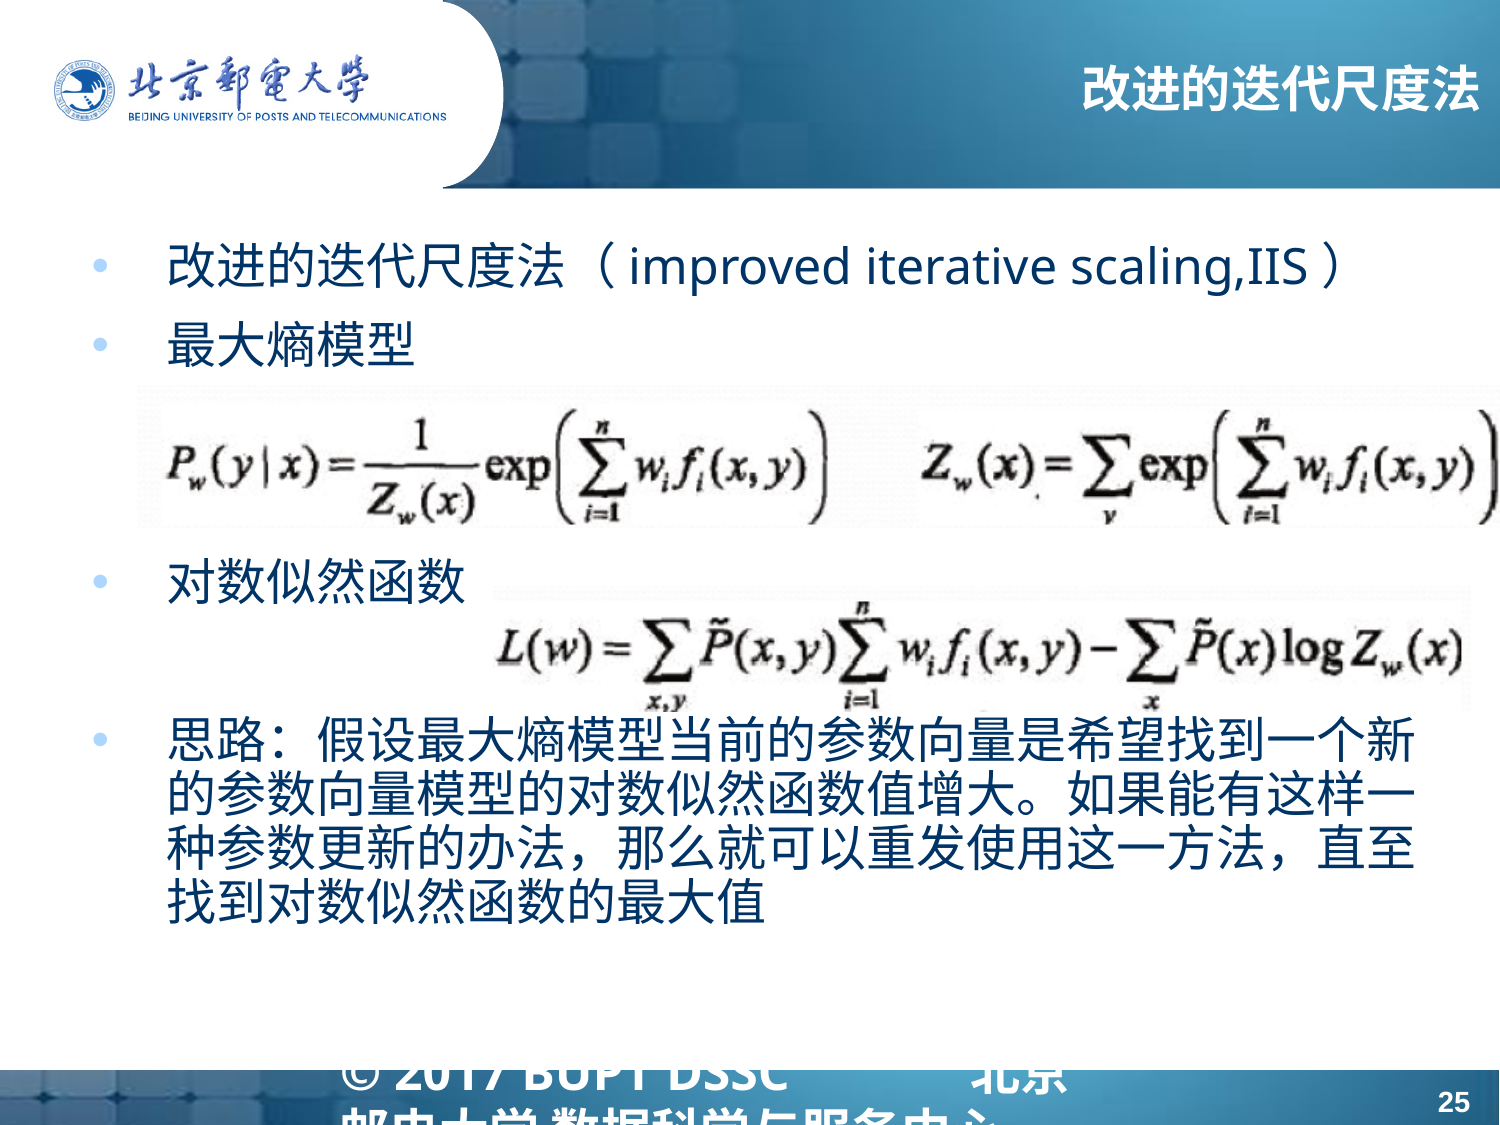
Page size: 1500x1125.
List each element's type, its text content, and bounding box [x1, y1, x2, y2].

footer © 2017 BUPT DSSC 北京邮电大学 数据科学与服务中心 [324, 1076, 1129, 1125]
title 改进的迭代尺度法 [426, 19, 1499, 170]
picture [442, 0, 1500, 189]
picture [47, 42, 426, 129]
picture [493, 585, 1471, 712]
picture [137, 385, 1500, 528]
picture [0, 1070, 1499, 1125]
